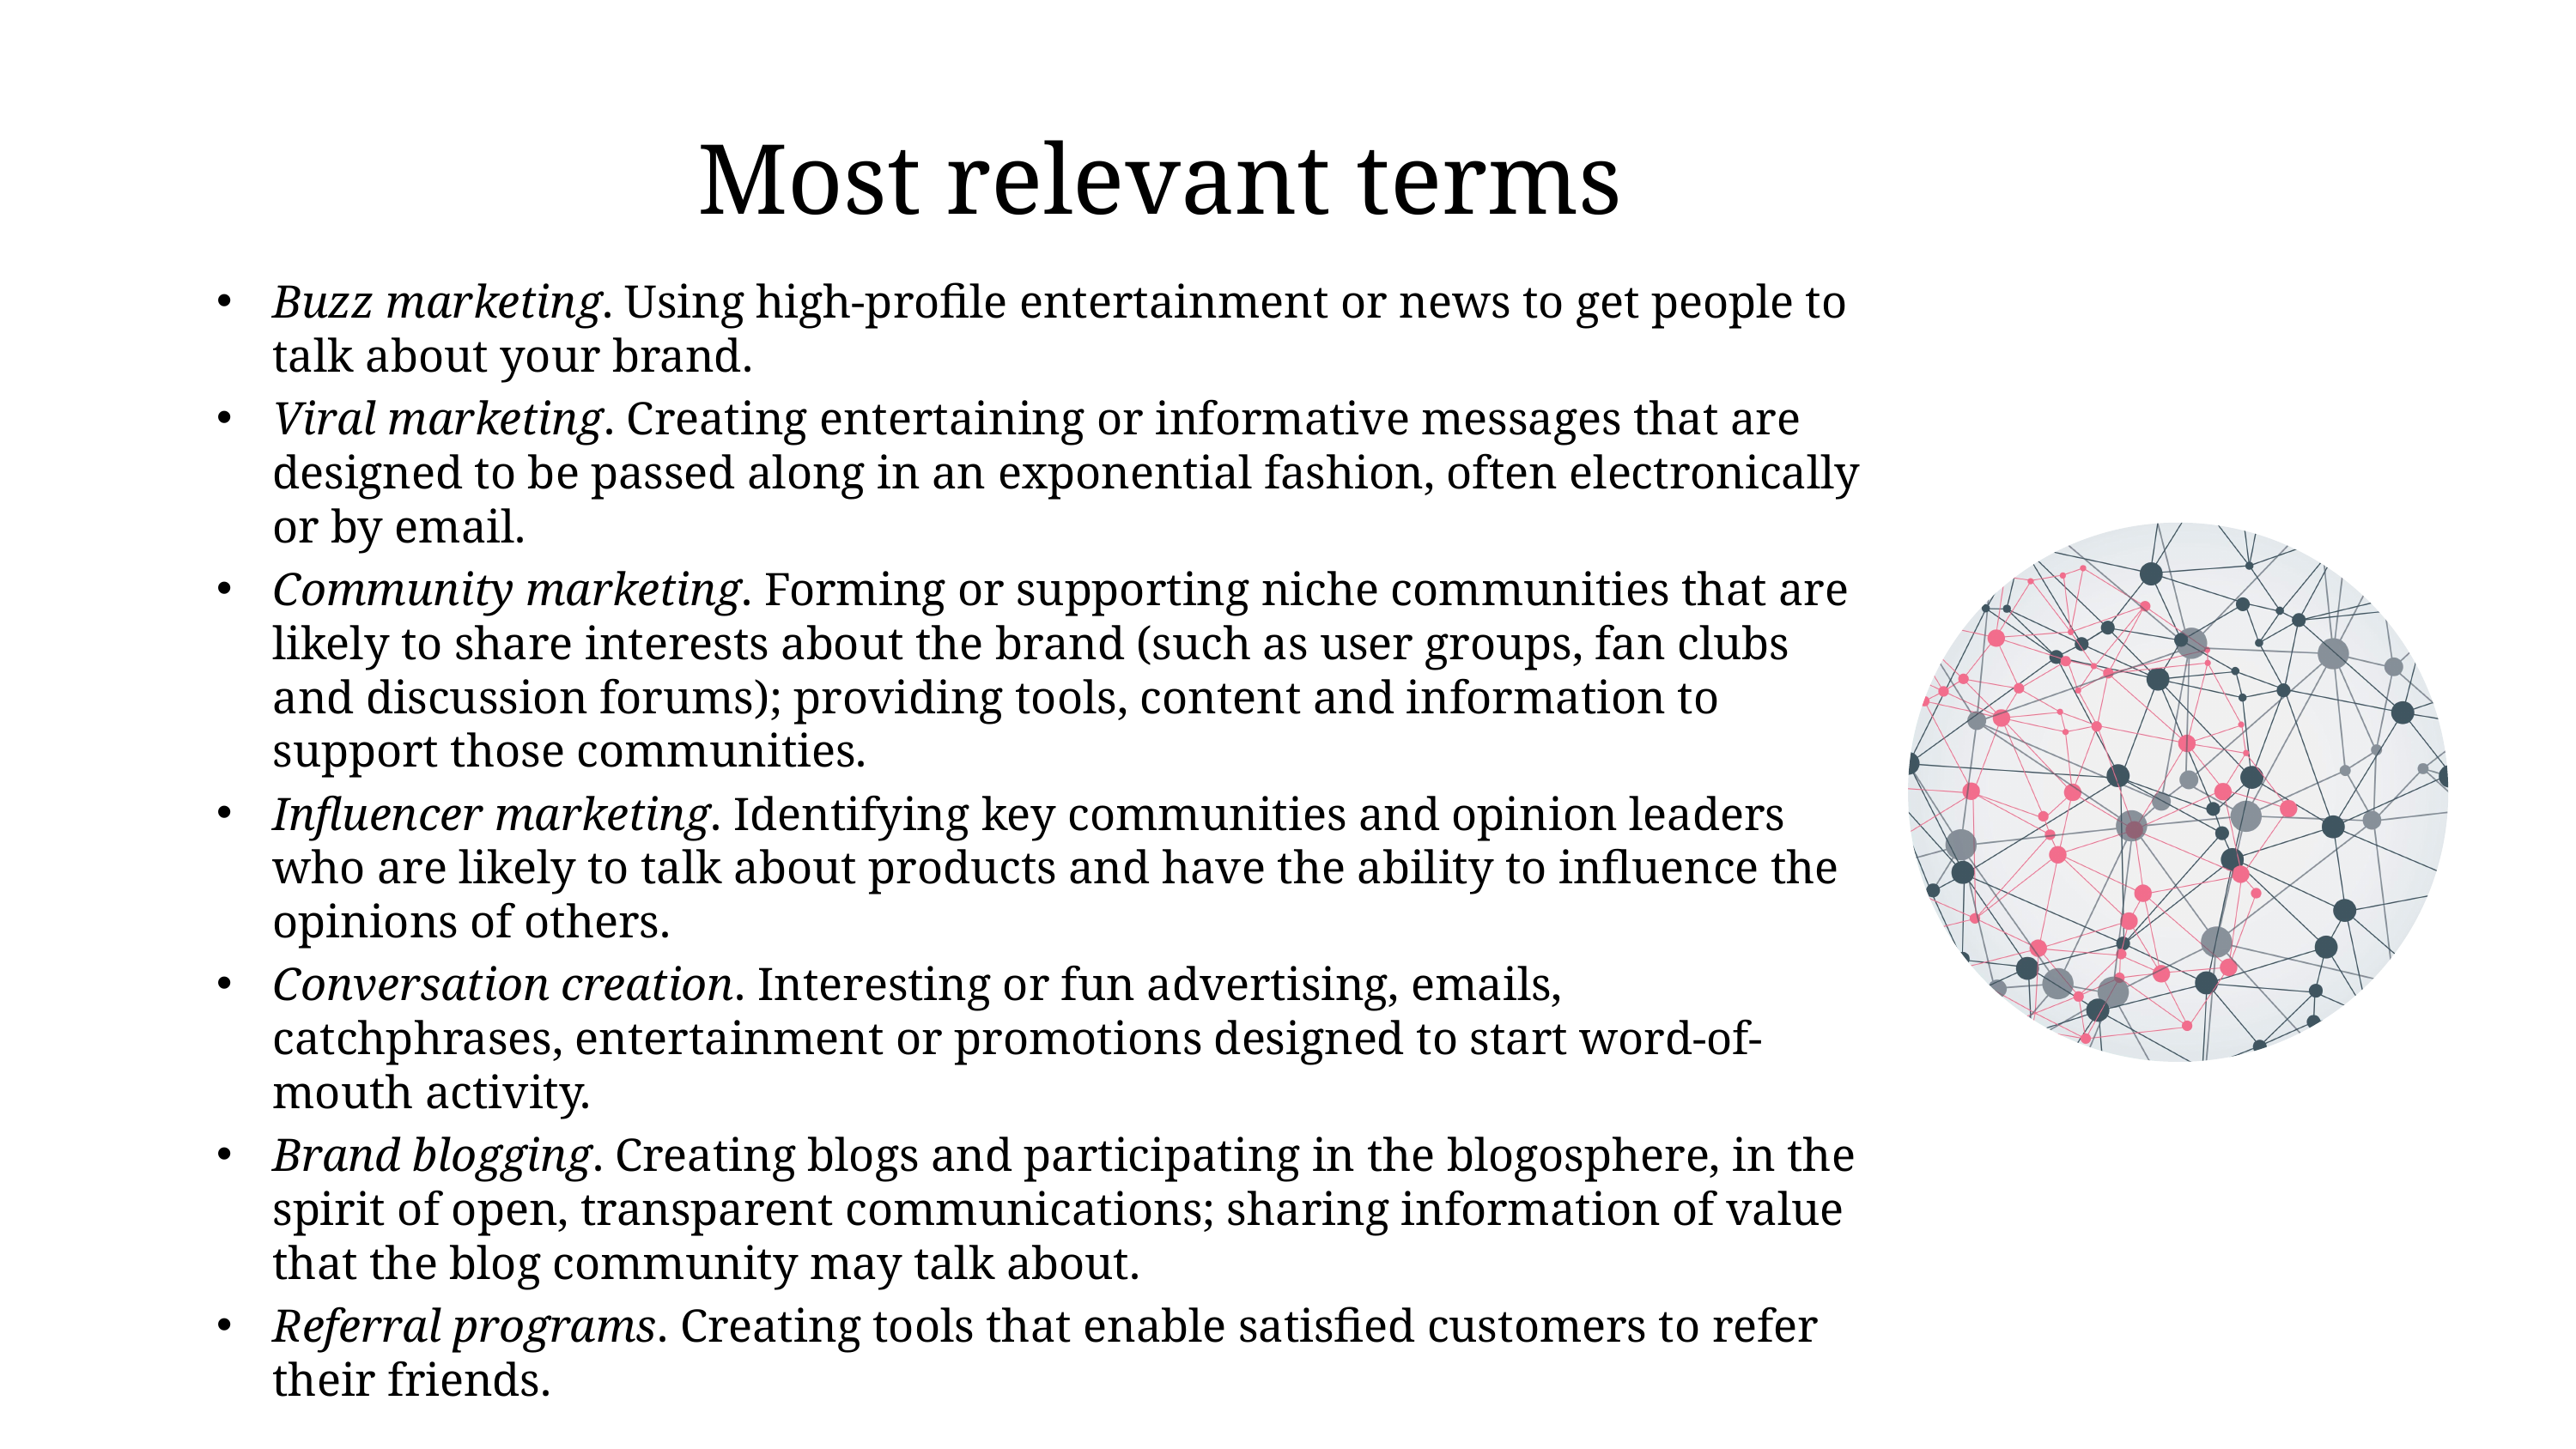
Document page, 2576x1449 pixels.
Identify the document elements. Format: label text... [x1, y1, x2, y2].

title Most relevant terms [234, 108, 2087, 300]
list Buzz marketing. Using high-profile entertainment or news to get people to talk about your brand. Viral marketing. Creating entertaining or informative messages that are designed to be passed along in an exponential fashion, often electronically or by email. Community marketing. Forming or supporting niche communities that are likely to share interests about the brand (such as user groups, fan clubs and discussion forums); providing tools, content and information to support those communities. Influencer marketing. Identifying key communities and opinion leaders who are likely to talk about products and have the ability to influence the opinions of others. Conversation creation. Interesting or fun advertising, emails, catchphrases, entertainment or promotions designed to start word-of-mouth activity. Brand blogging. Creating blogs and participating in the blogosphere, in the spirit of open, transparent communications; sharing information of value that the blog community may talk about. Referral programs. Creating tools that enable satisfied customers to refer their friends. [107, 263, 1884, 1416]
picture [1907, 522, 2449, 1063]
